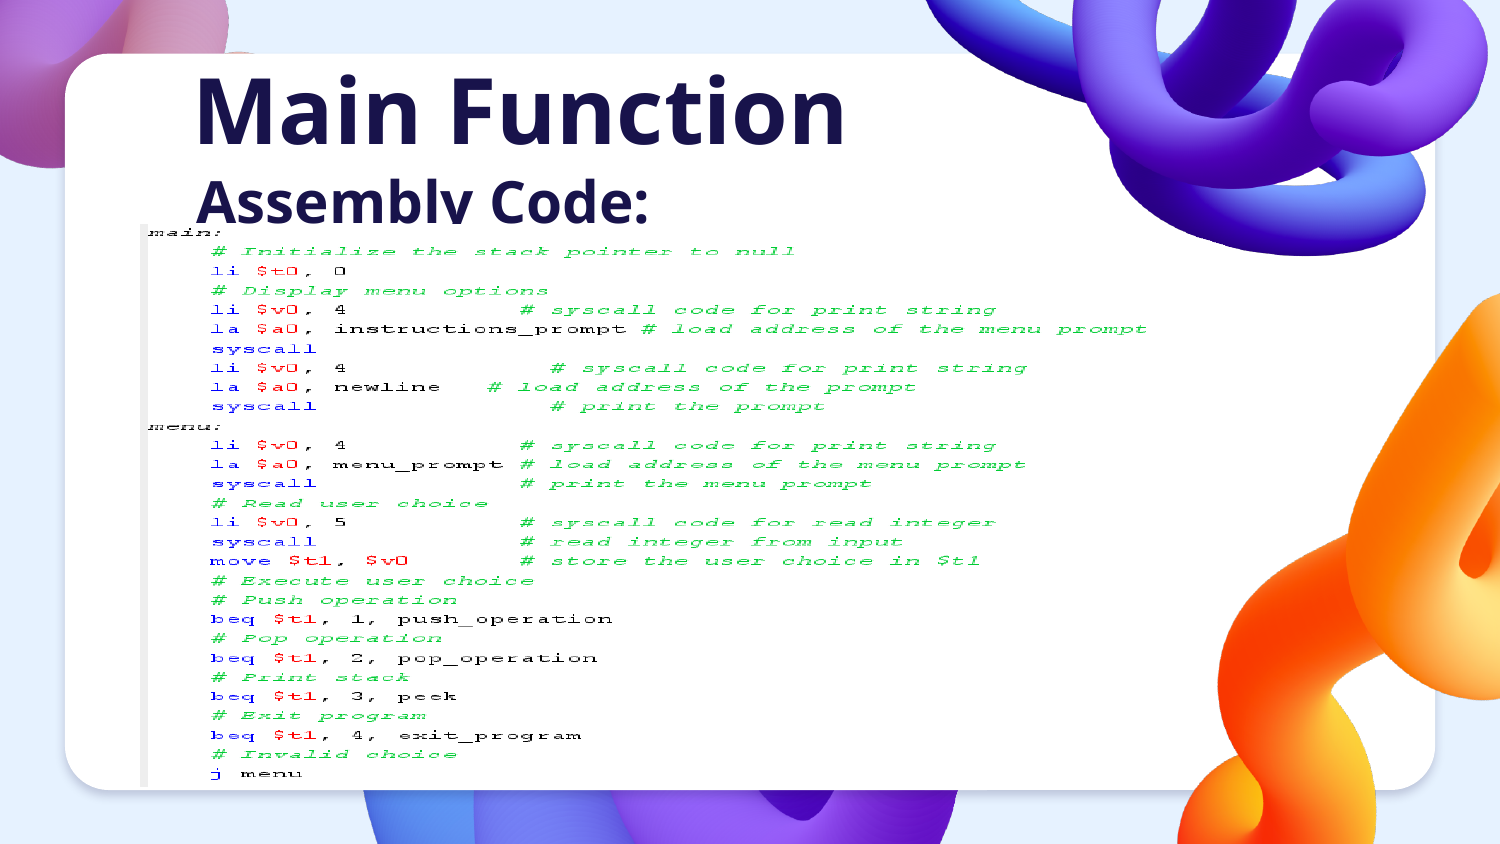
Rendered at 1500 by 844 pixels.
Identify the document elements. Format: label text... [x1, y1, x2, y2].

picture [306, 791, 957, 844]
picture [140, 0, 1500, 844]
picture [0, 0, 346, 280]
text_box Assembly Code: [181, 157, 666, 223]
text_box Main Function [143, 57, 899, 158]
